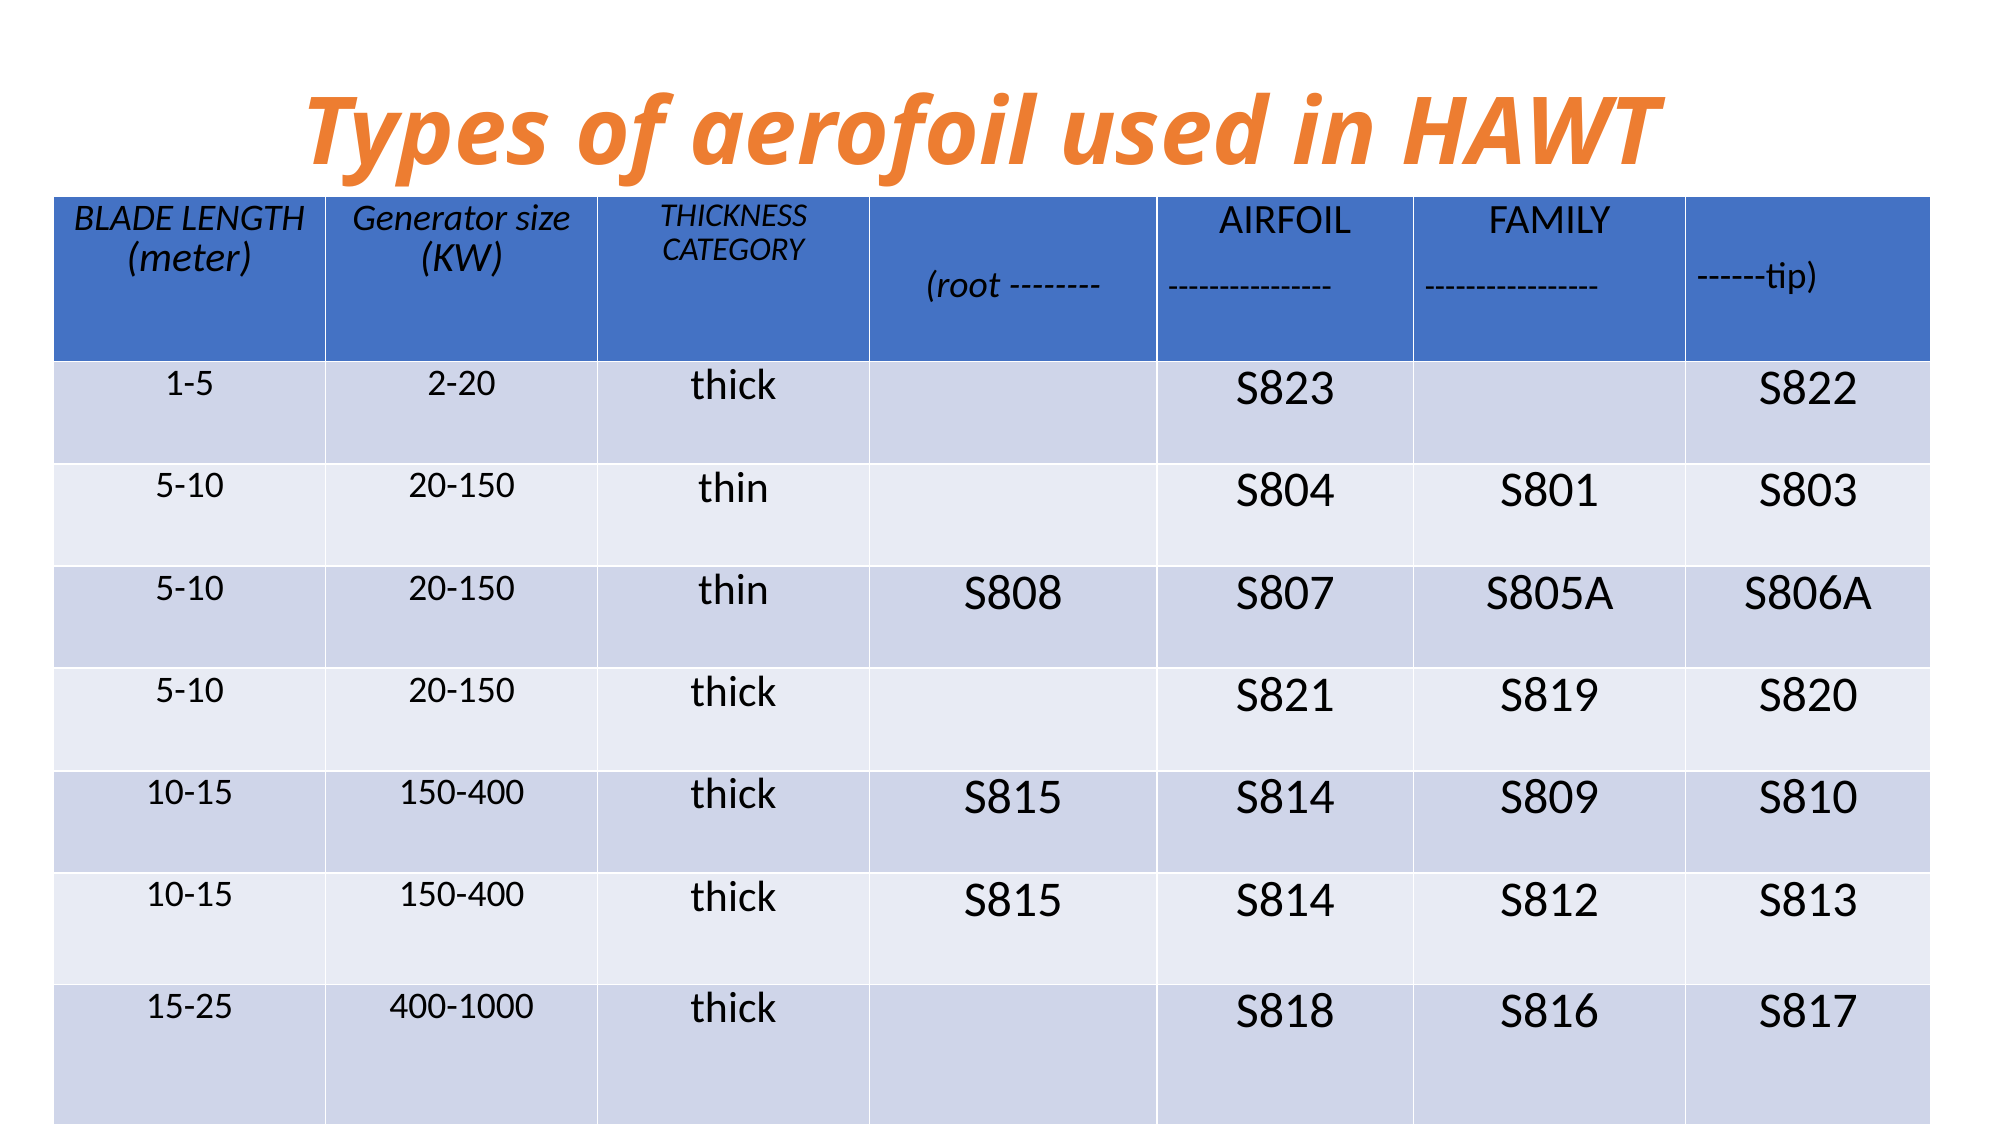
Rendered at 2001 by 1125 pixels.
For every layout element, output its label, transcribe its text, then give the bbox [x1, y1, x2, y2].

table_cell S810 [1686, 772, 1930, 872]
table_cell S805A [1414, 567, 1685, 667]
table_cell 150-400 [326, 772, 597, 872]
table_cell 5-10 [54, 567, 325, 667]
table_cell S819 [1414, 669, 1685, 770]
table_cell 20-150 [326, 669, 597, 770]
table_cell S816 [1414, 985, 1685, 1124]
table_cell S804 [1158, 465, 1413, 565]
table_cell S808 [870, 567, 1156, 667]
table_header BLADE LENGTH (meter) [54, 197, 325, 361]
table_cell S809 [1414, 772, 1685, 872]
table_cell 2-20 [326, 362, 597, 463]
table_cell 10-15 [54, 772, 325, 872]
table_header THICKNESS CATEGORY [598, 197, 869, 361]
table_cell S815 [870, 772, 1156, 872]
table_cell S820 [1686, 669, 1930, 770]
table_cell S817 [1686, 985, 1930, 1124]
table_cell 10-15 [54, 874, 325, 984]
table_cell [870, 465, 1156, 565]
table_cell 5-10 [54, 669, 325, 770]
table_cell S812 [1414, 874, 1685, 984]
table_cell thick [598, 874, 869, 984]
table_cell thin [598, 567, 869, 667]
table_cell S813 [1686, 874, 1930, 984]
table_cell S807 [1158, 567, 1413, 667]
table_cell thick [598, 985, 869, 1124]
table_cell 150-400 [326, 874, 597, 984]
table_cell 400-1000 [326, 985, 597, 1124]
table_cell 20-150 [326, 567, 597, 667]
table_cell [870, 669, 1156, 770]
table_header FAMILY ----------------- [1414, 197, 1685, 361]
table_cell 1-5 [54, 362, 325, 463]
table_header AIRFOIL ---------------- [1158, 197, 1413, 361]
table_cell S803 [1686, 465, 1930, 565]
table_cell S818 [1158, 985, 1413, 1124]
table_cell [1414, 362, 1685, 463]
table_cell S806A [1686, 567, 1930, 667]
table_cell 15-25 [54, 985, 325, 1124]
table_cell S821 [1158, 669, 1413, 770]
table_cell S815 [870, 874, 1156, 984]
table_header ------tip) [1686, 197, 1930, 361]
title Types of aerofoil used in HAWT [118, 25, 1844, 195]
table_cell [870, 985, 1156, 1124]
table_cell S814 [1158, 874, 1413, 984]
table_header (root -------- [870, 197, 1156, 361]
table_cell S801 [1414, 465, 1685, 565]
table_cell S823 [1158, 362, 1413, 463]
table_cell thick [598, 669, 869, 770]
table_cell thick [598, 362, 869, 463]
table_cell S814 [1158, 772, 1413, 872]
table_header Generator size (KW) [326, 197, 597, 361]
table_cell thick [598, 772, 869, 872]
table_cell 5-10 [54, 465, 325, 565]
table_cell S822 [1686, 362, 1930, 463]
table_cell thin [598, 465, 869, 565]
table_cell 20-150 [326, 465, 597, 565]
table_cell [870, 362, 1156, 463]
